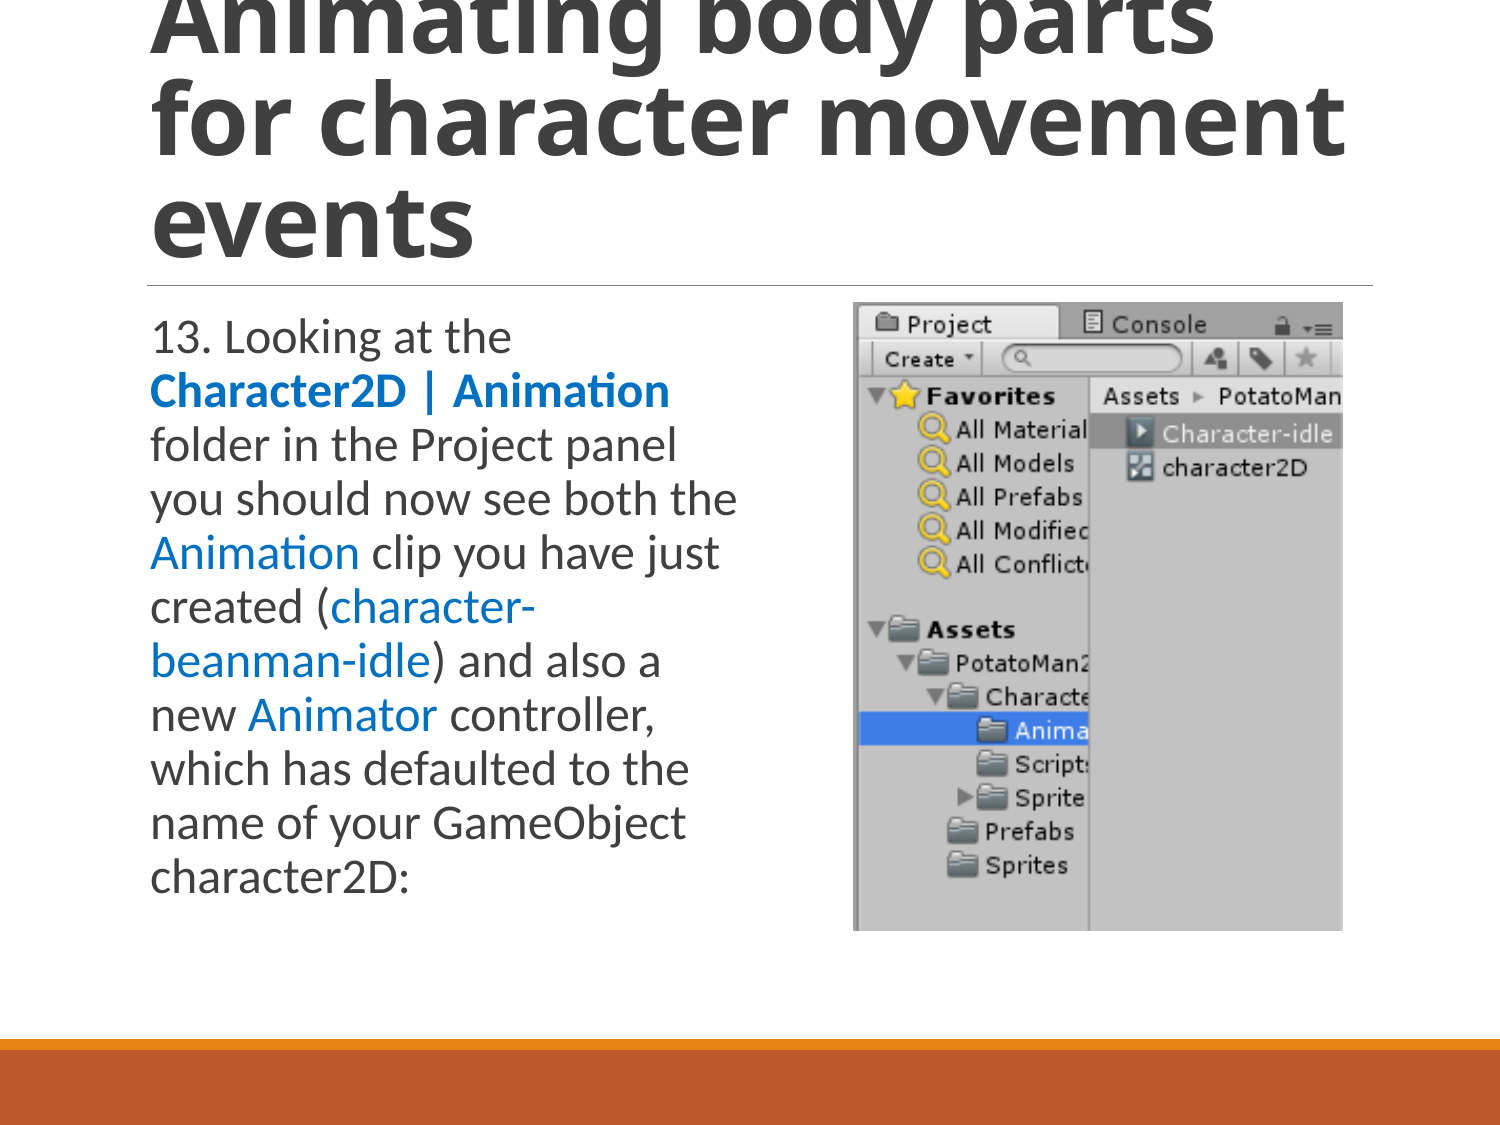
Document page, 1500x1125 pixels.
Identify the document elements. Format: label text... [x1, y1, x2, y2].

list 13. Looking at the Character2D | Animation folder in the Project panel you should now see both the Animation clip you have just created (character-beanman-idle) and also a new Animator controller, which has defaulted to the name of your GameObject character2D: [135, 302, 743, 963]
title Animating body parts for character movement events [135, 47, 1373, 285]
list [852, 302, 1344, 932]
